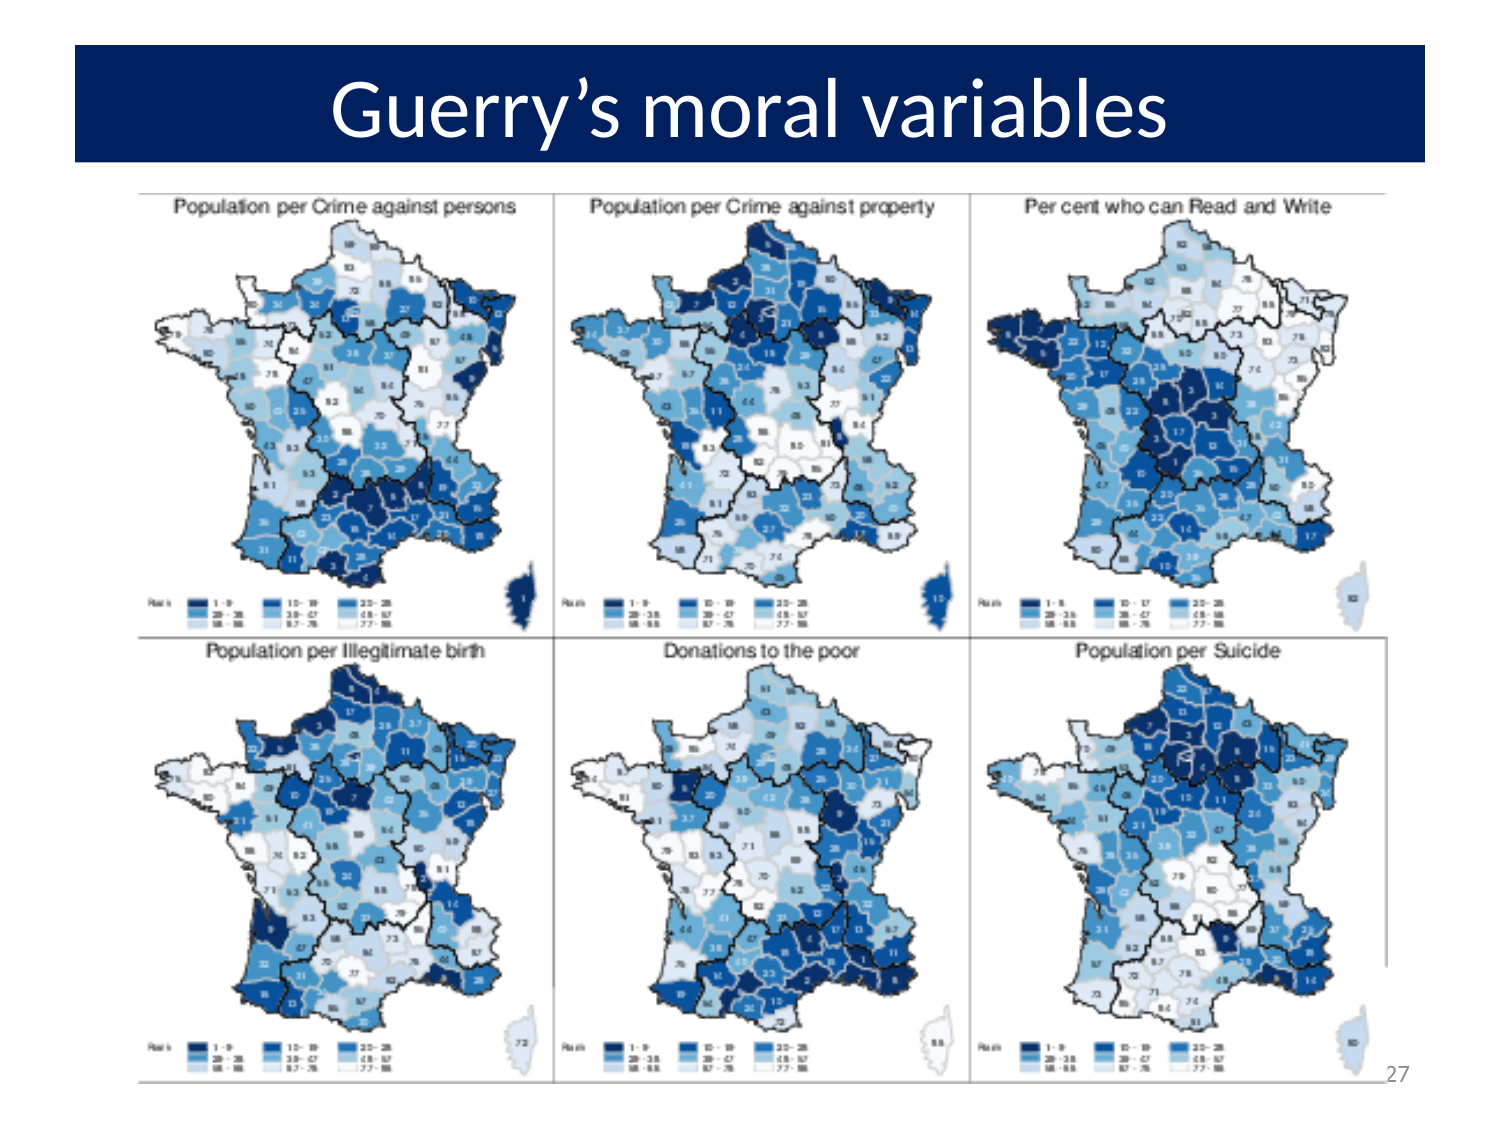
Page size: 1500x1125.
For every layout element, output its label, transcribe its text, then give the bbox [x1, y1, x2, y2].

picture [137, 193, 1388, 1084]
title Guerry’s moral variables [75, 45, 1425, 163]
slide_number 27 [1074, 1042, 1425, 1103]
